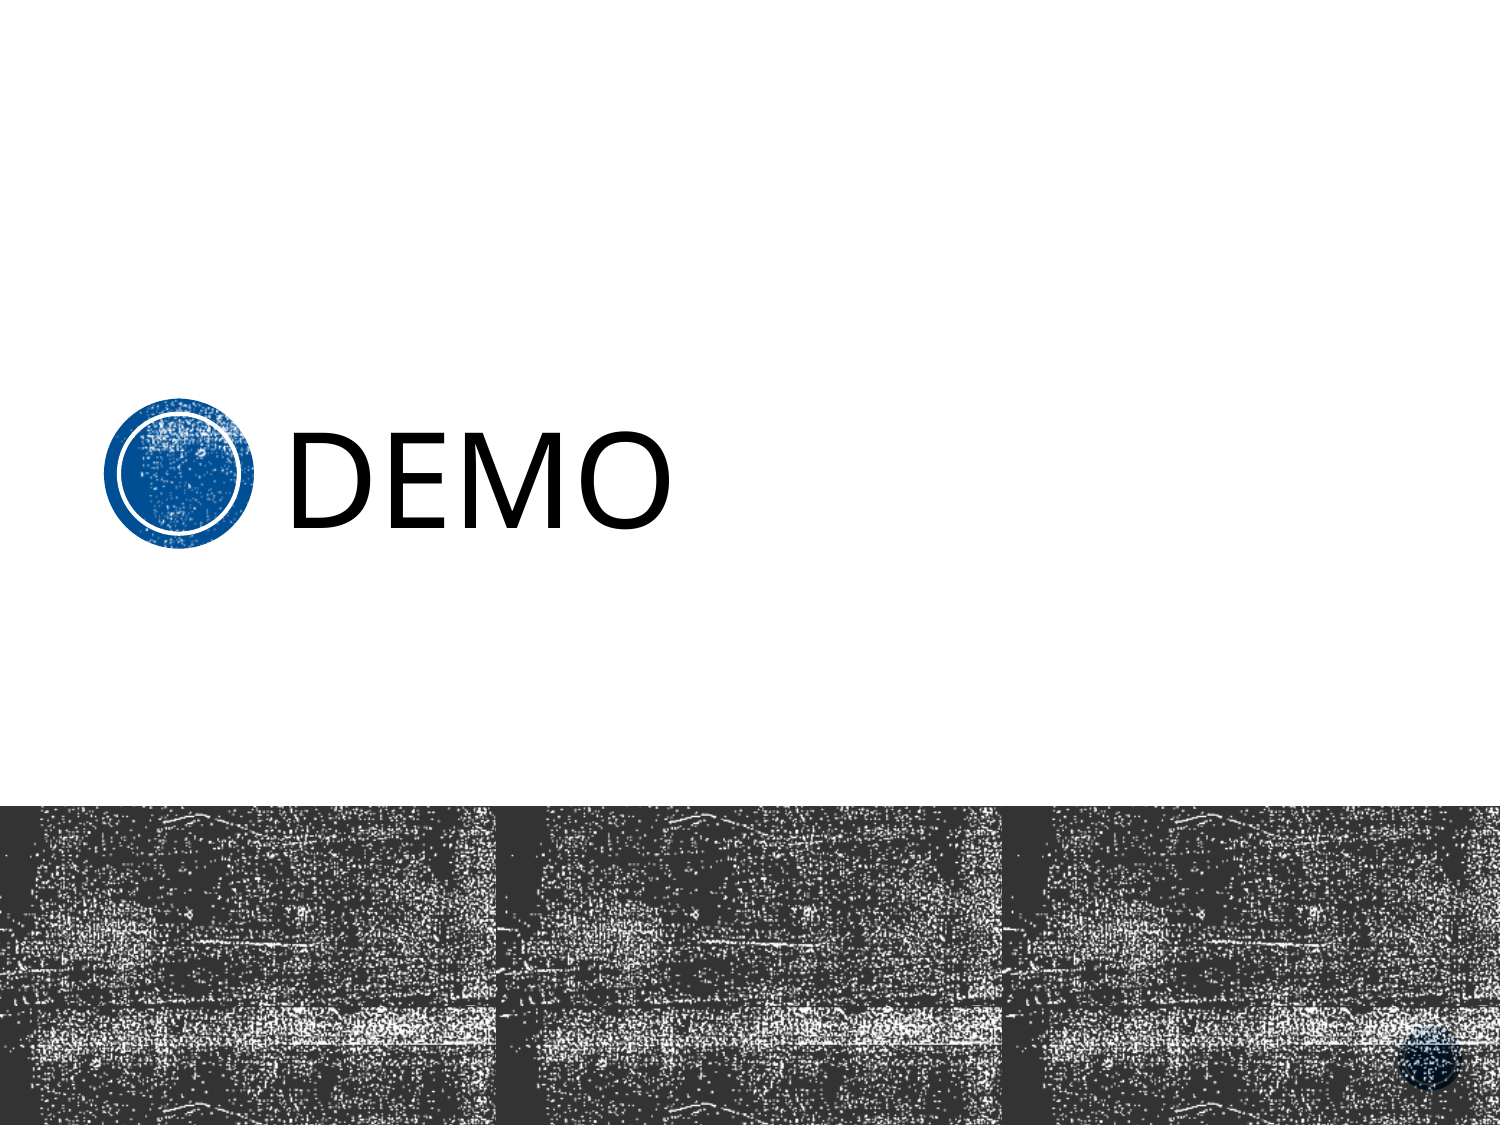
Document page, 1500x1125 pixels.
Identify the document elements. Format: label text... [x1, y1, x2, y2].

slide_number [105, 411, 253, 530]
title demo [266, 201, 1409, 779]
